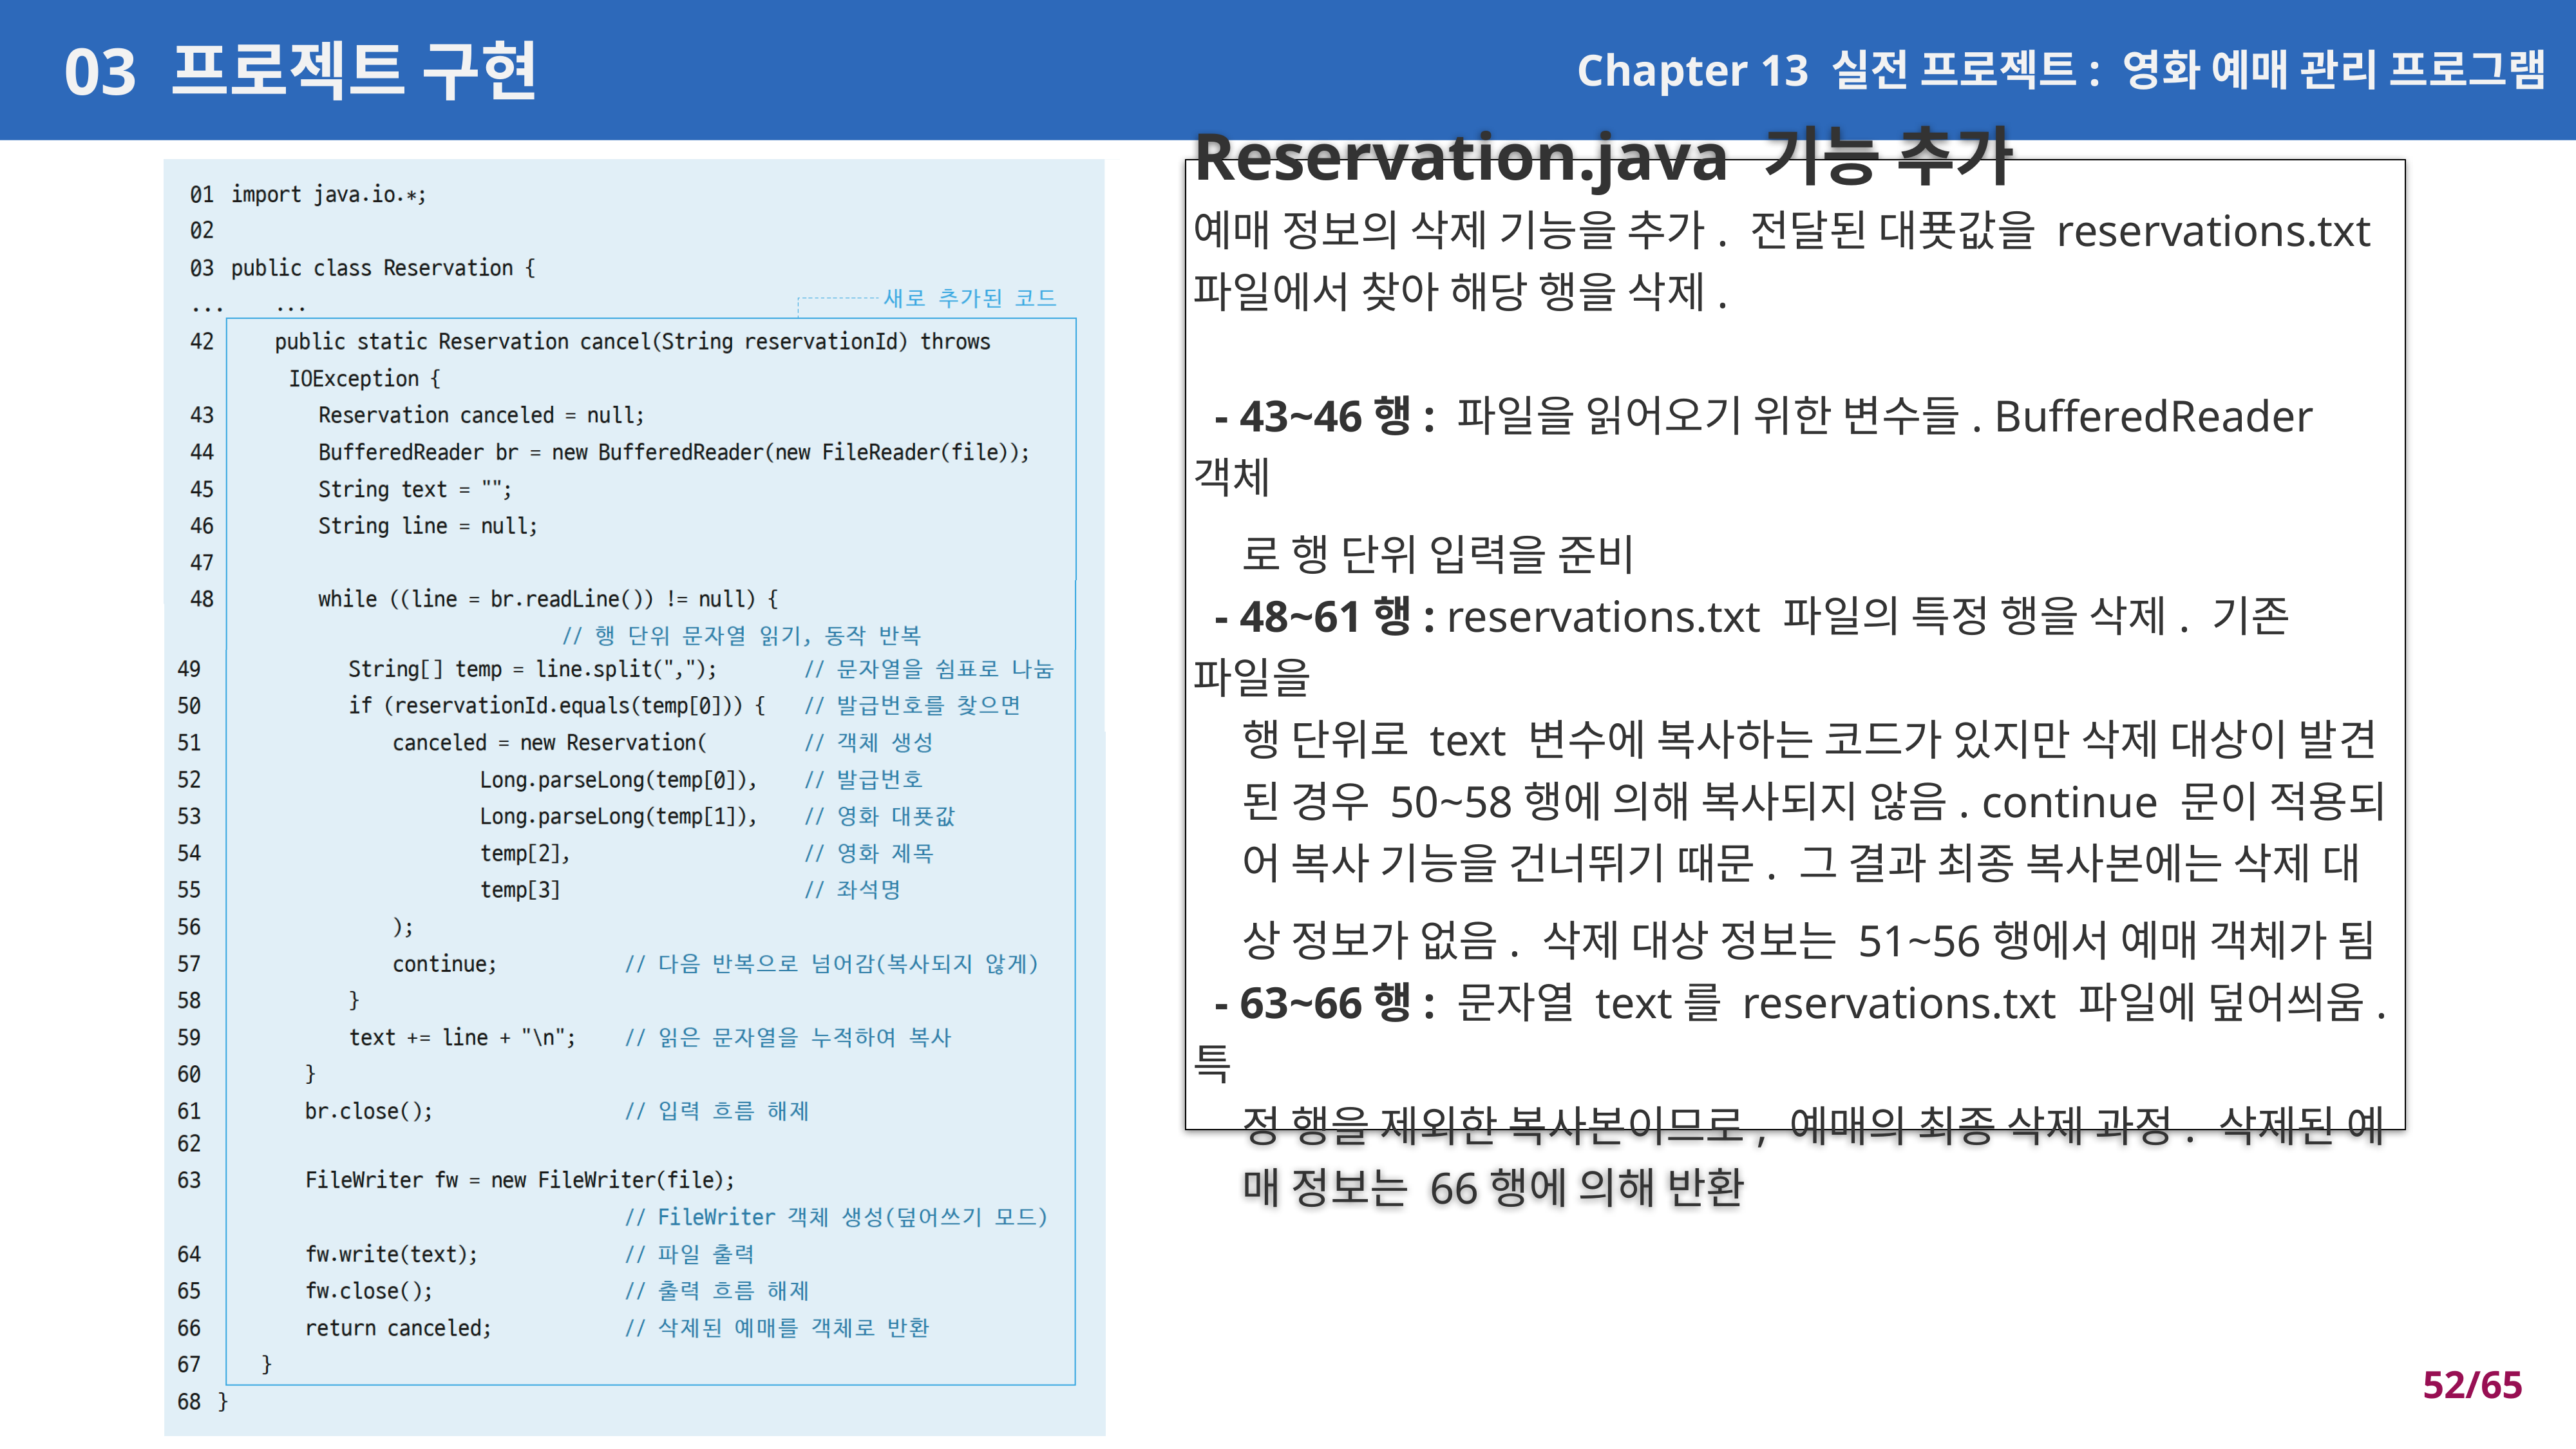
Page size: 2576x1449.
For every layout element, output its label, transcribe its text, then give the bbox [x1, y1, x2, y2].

text_box 03 프로젝트 구현 [57, 23, 548, 115]
text_box Chapter 13 실전 프로젝트: 영화 예매 관리 프로그램 [1569, 35, 2556, 102]
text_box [146, 158, 1123, 1437]
text_box [0, 0, 2576, 140]
text_box Reservation.java 기능 추가 예매 정보의 삭제 기능을 추가. 전달된 대푯값을 reservations.txt 파일에서 찾아 해당 행을 삭제. - 43~46행: 파일을 읽어오기 위한 변수들. BufferedReader 객체 로 행 단위 입력을 준비 - 48~61행: reservations.txt 파일의 특정 행을 삭제. 기존 파일을 행 단위로 text 변수에 복사하는 코드가 있지만 삭제 대상이 발견 된 경우 50~58행에 의해 복사되지 않음. continue 문이 적용되 어 복사 기능을 건너뛰기 때문. 그 결과 최종 복사본에는 삭제 대 상 정보가 없음. 삭제 대상 정보는 51~56행에서 예매 객체가 됨 - 63~66행: 문자열 text를 reservations.txt 파일에 덮어씌움. 특 정 행을 제외한 복사본이므로, 예매의 최종 삭제 과정. 삭제된 예 매 정보는 66행에 의해 반환 [1185, 160, 2406, 1130]
